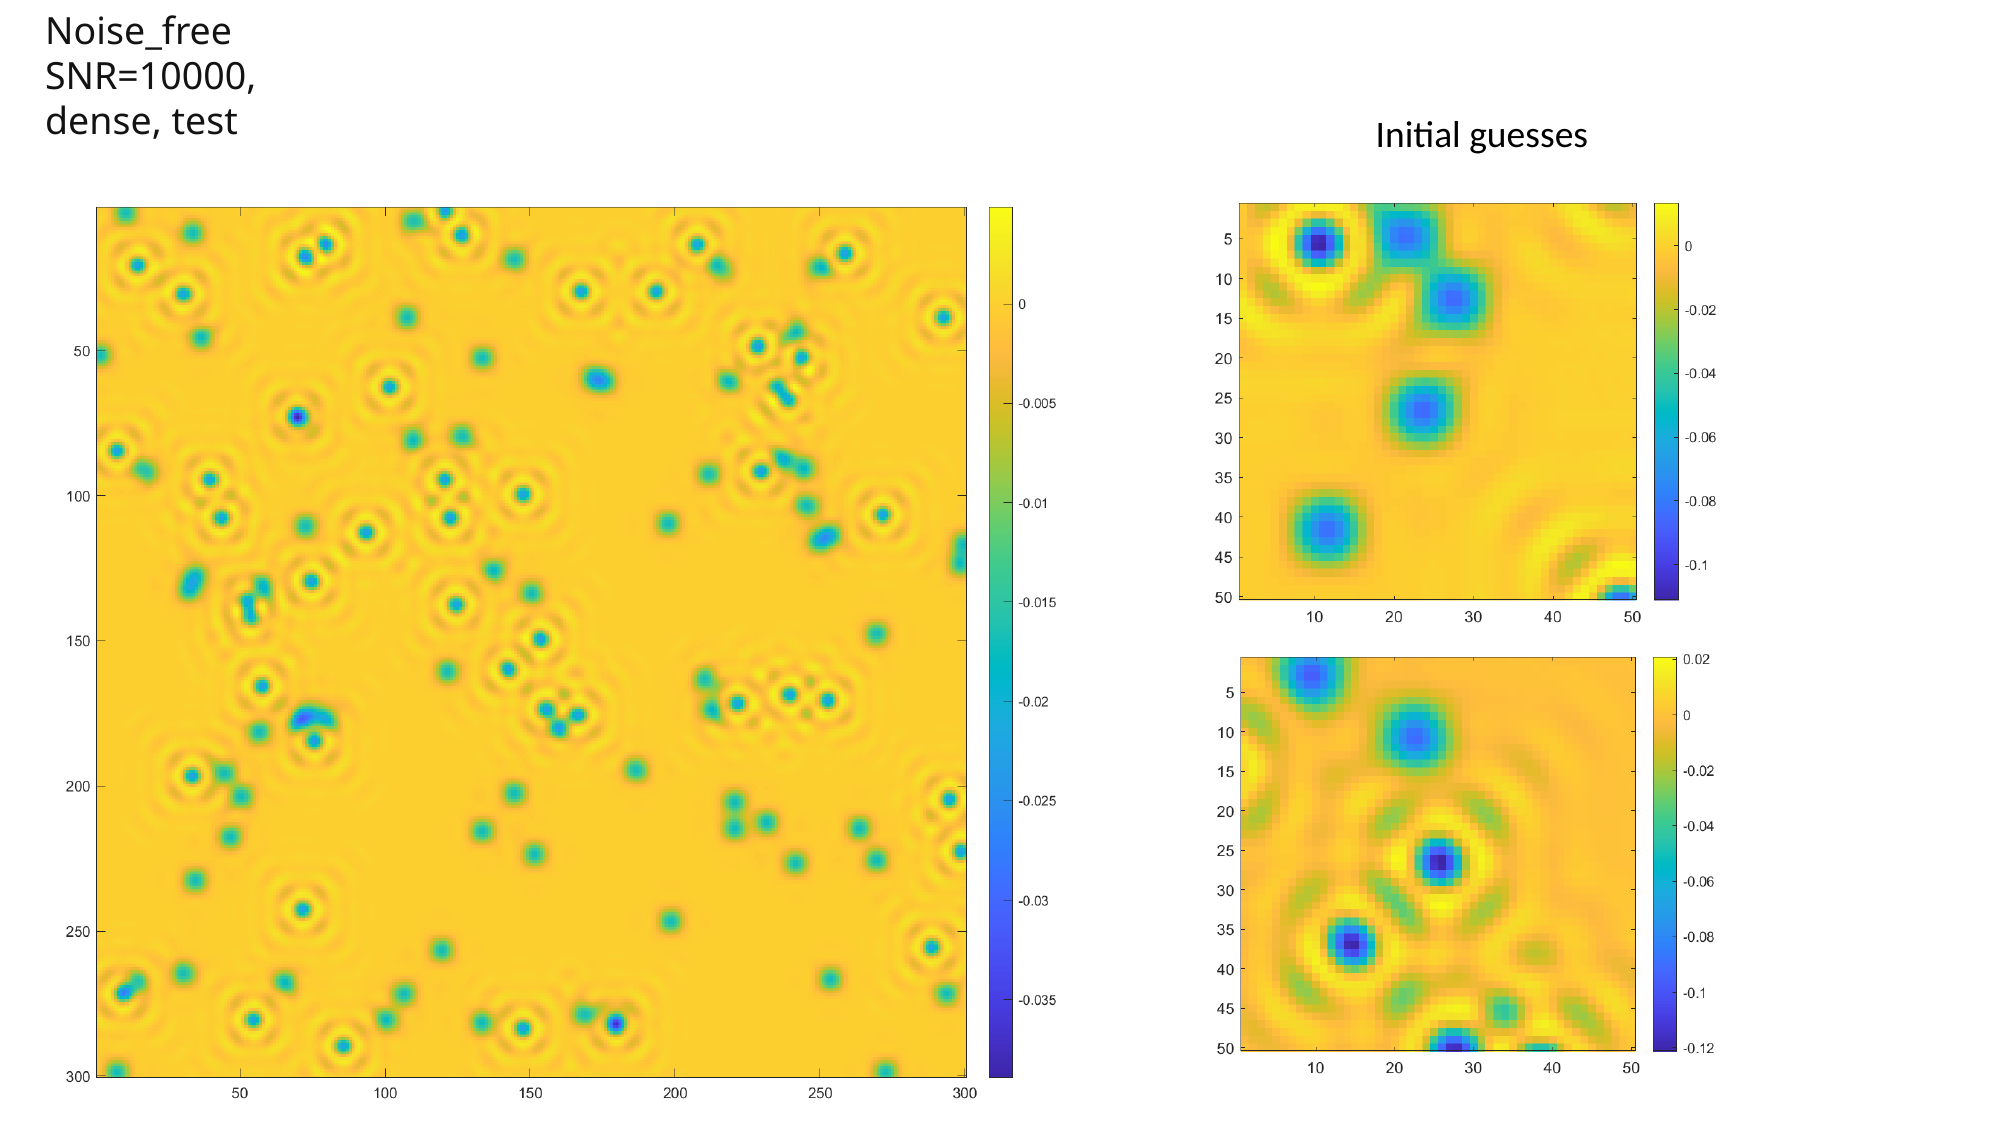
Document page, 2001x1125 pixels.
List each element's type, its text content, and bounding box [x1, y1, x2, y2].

picture [1213, 201, 1717, 624]
text_box Initial guesses [1360, 102, 1704, 163]
picture [1215, 652, 1715, 1075]
picture [63, 205, 1057, 1100]
text_box Noise_free SNR=10000, dense, test [30, 0, 299, 150]
